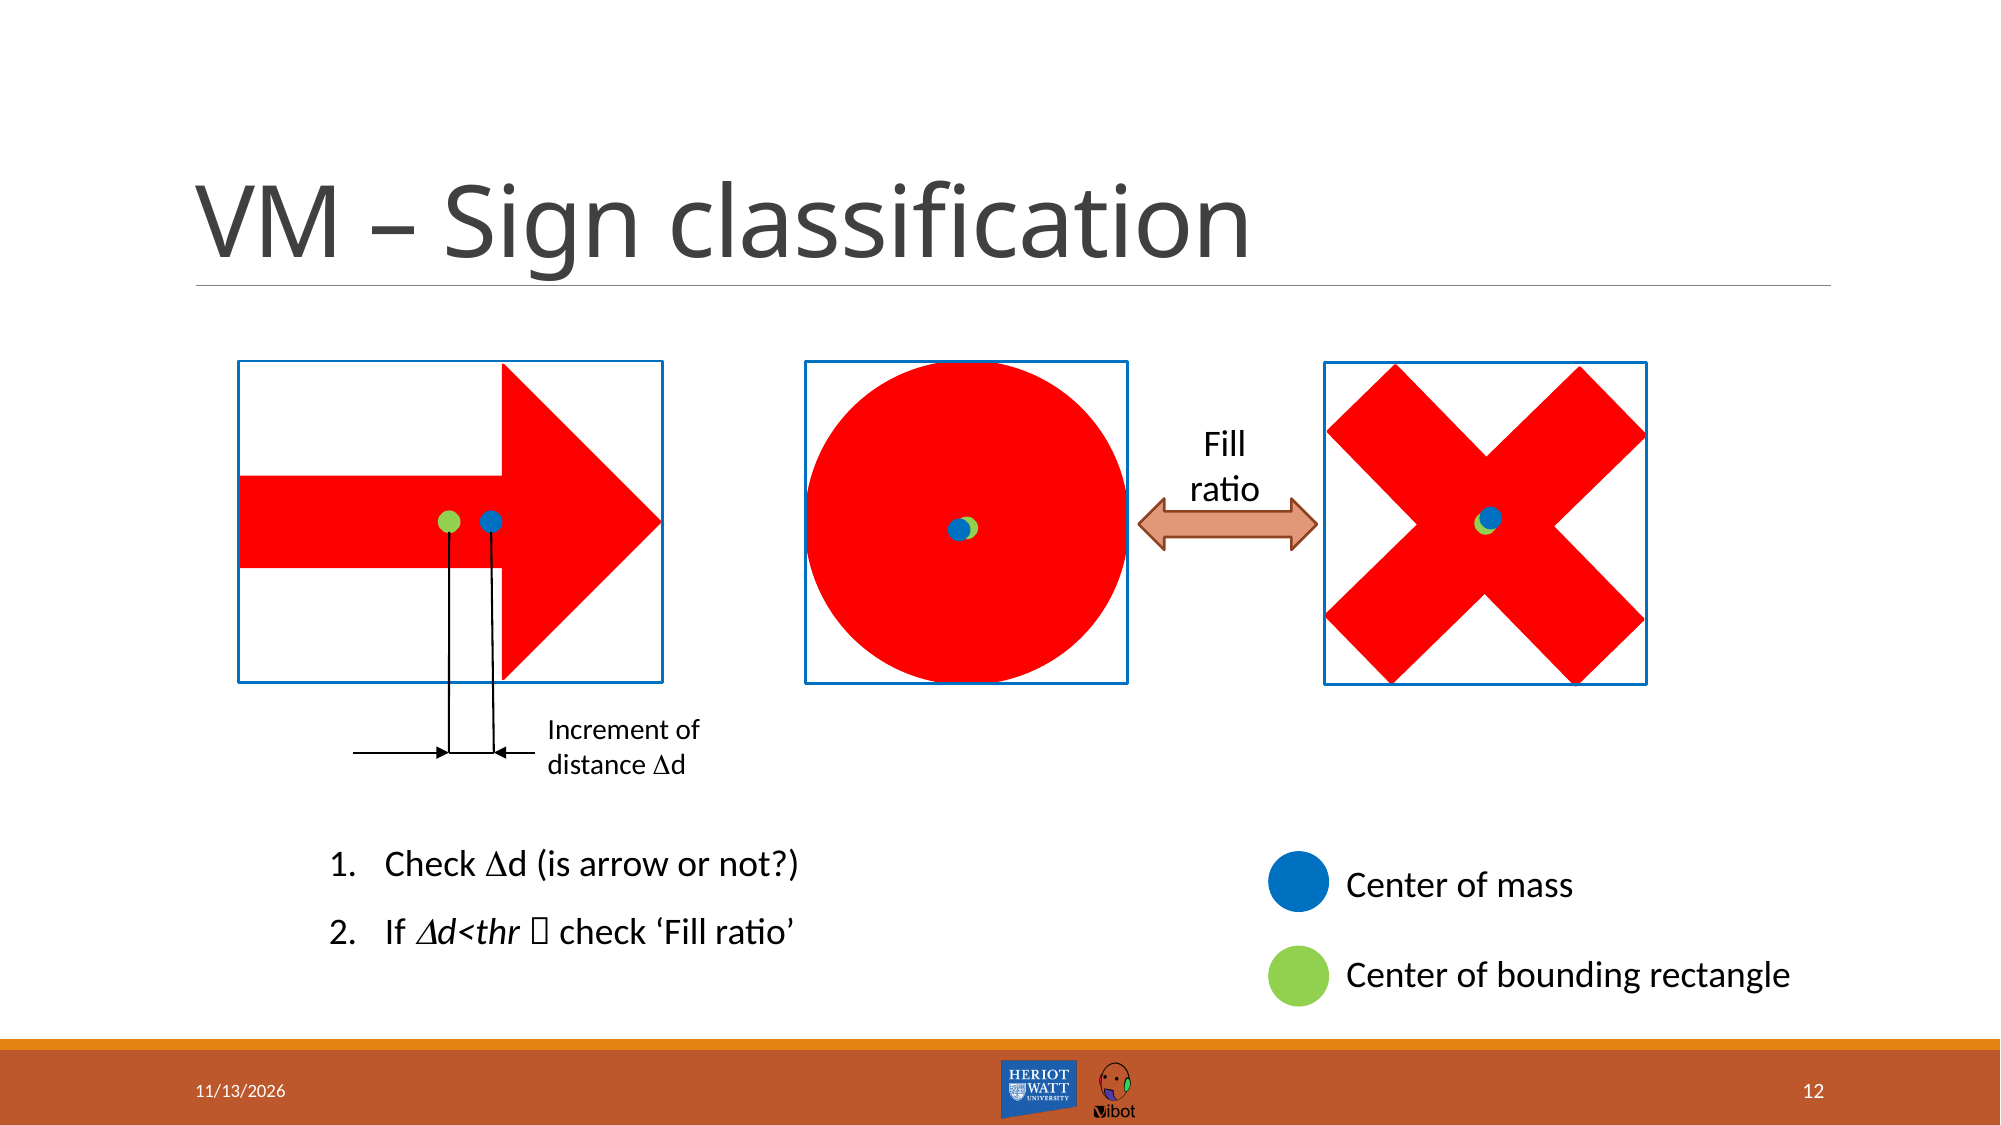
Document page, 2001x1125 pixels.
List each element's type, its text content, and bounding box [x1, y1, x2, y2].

text_box Increment of distance d [532, 702, 888, 788]
text_box [1137, 497, 1304, 552]
title VM – Sign classification [180, 47, 1830, 285]
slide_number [180, 1059, 586, 1120]
text_box [1268, 851, 1330, 913]
text_box [1268, 945, 1330, 1007]
picture [999, 1059, 1079, 1120]
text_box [1307, 347, 1664, 704]
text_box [237, 360, 664, 754]
text_box Check d (is arrow or not?) If d<thr  check ‘Fill ratio’ [314, 809, 885, 960]
picture [1091, 1059, 1137, 1120]
slide_number 12 [1624, 1059, 1840, 1120]
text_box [805, 361, 1129, 685]
text_box Fill ratio [1170, 411, 1280, 517]
text_box Center of mass Center of bounding rectangle [1331, 852, 1853, 1003]
